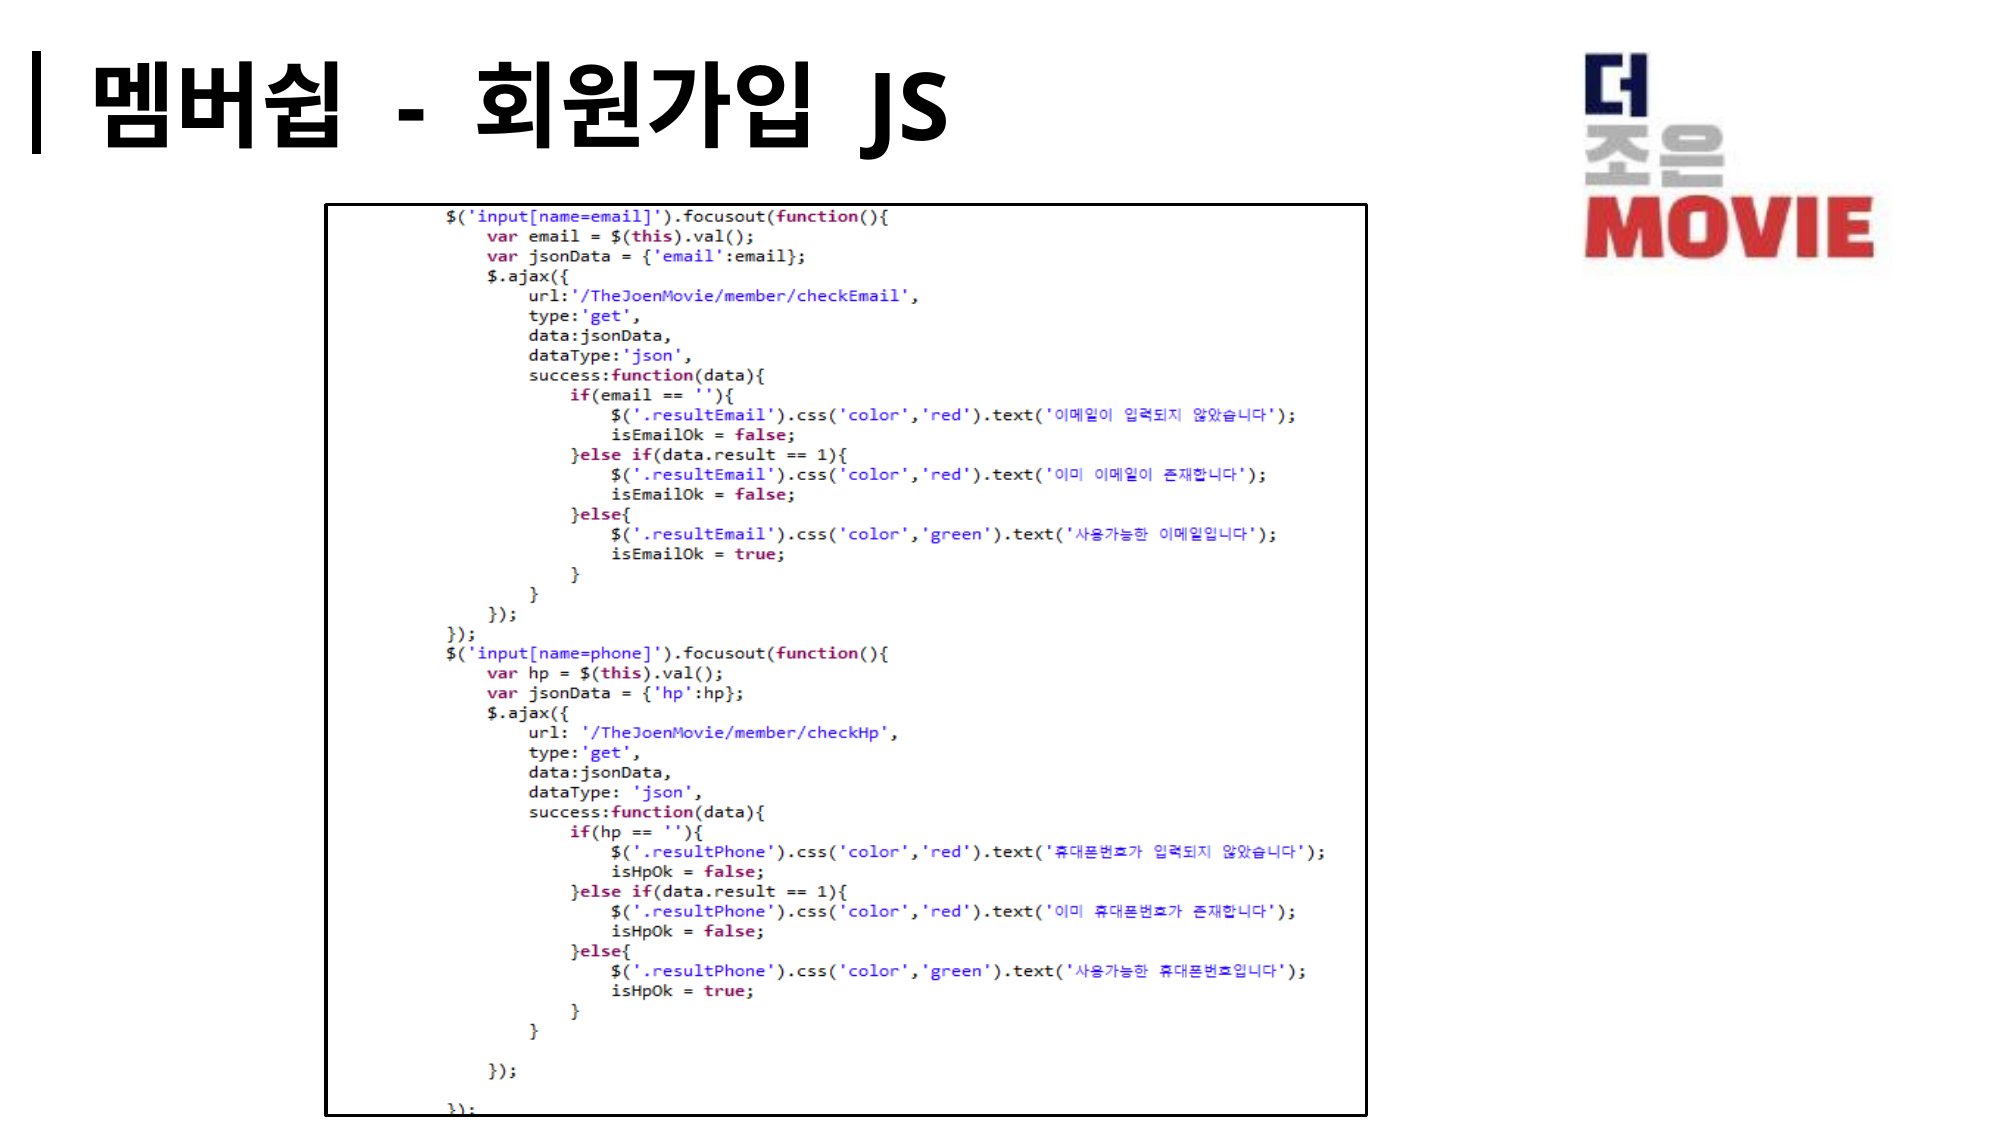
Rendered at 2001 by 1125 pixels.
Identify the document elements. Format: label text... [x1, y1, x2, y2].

picture [1566, 39, 1893, 276]
picture [327, 205, 1365, 1115]
text_box 멤버쉽 - 회원가입 JS [74, 39, 1225, 407]
